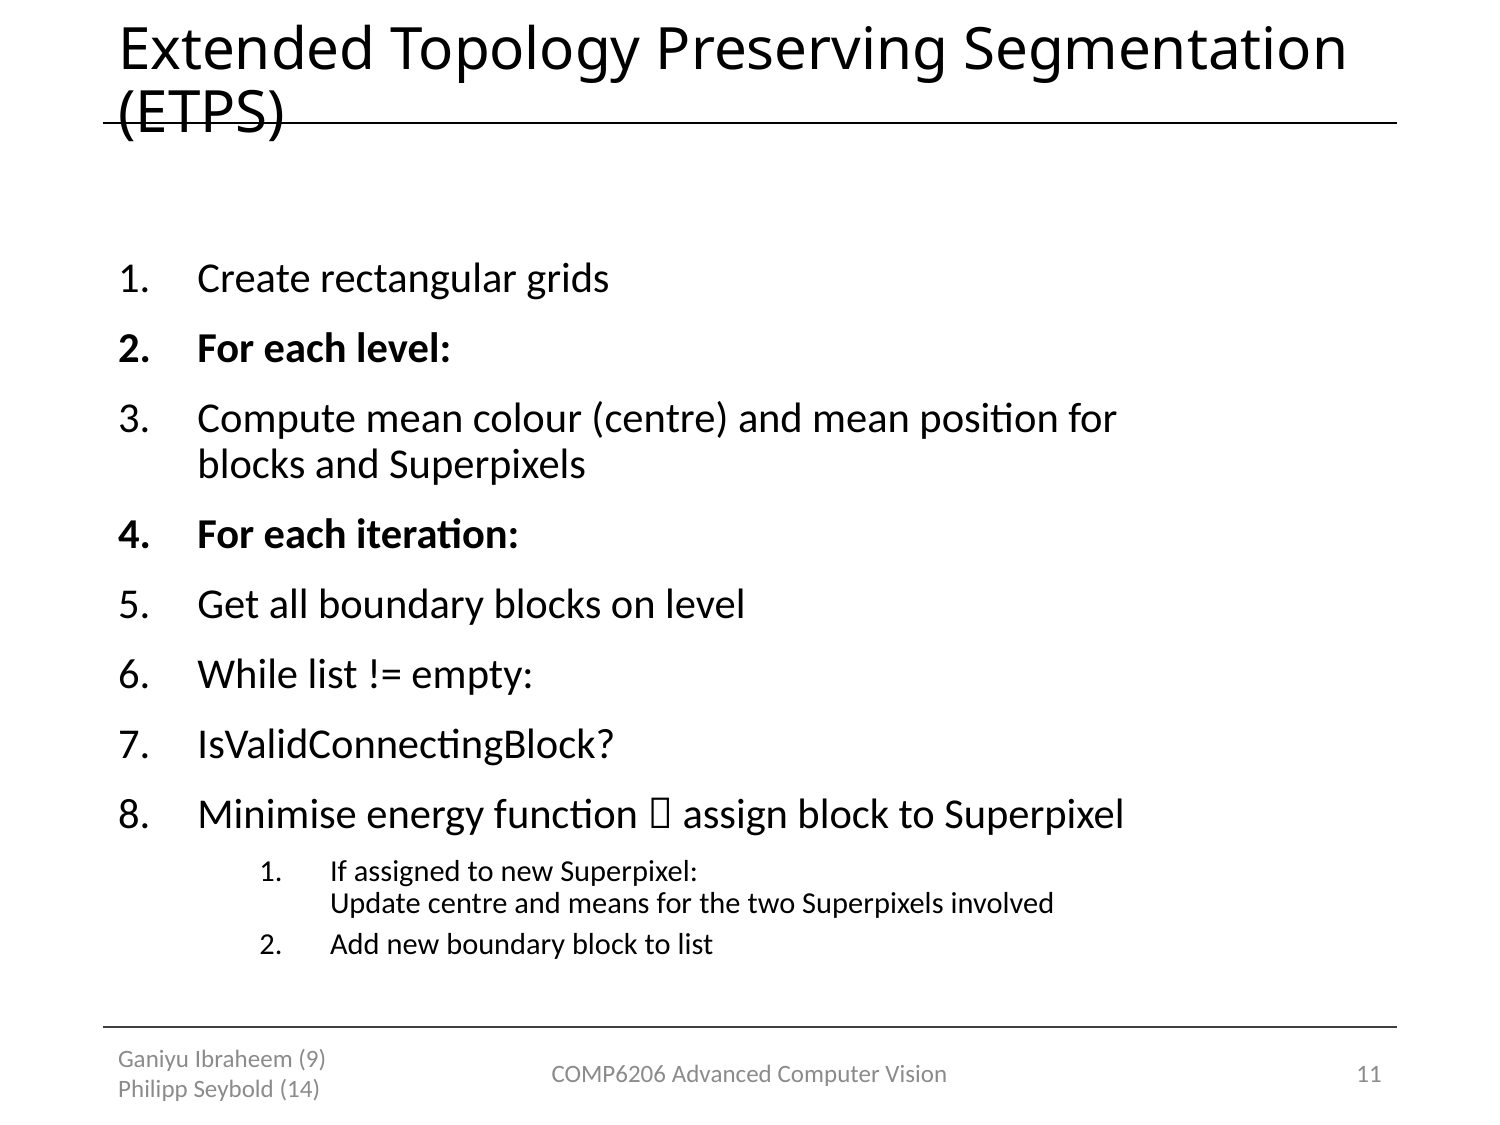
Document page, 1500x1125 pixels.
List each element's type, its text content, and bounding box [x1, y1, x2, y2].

slide_number Ganiyu Ibraheem (9) Philipp Seybold (14) [103, 1042, 358, 1103]
title Extended Topology Preserving Segmentation (ETPS) [103, 41, 1397, 124]
footer COMP6206 Advanced Computer Vision [496, 1042, 1004, 1103]
list Create rectangular grids For each level: Compute mean colour (centre) and mean position for blocks and Superpixels For each iteration: Get all boundary blocks on level While list != empty: IsValidConnectingBlock? Minimise energy function  assign block to Superpixel If assigned to new Superpixel: Update centre and means for the two Superpixels involved Add new boundary block to list [103, 248, 1397, 972]
slide_number 11 [1059, 1042, 1397, 1103]
